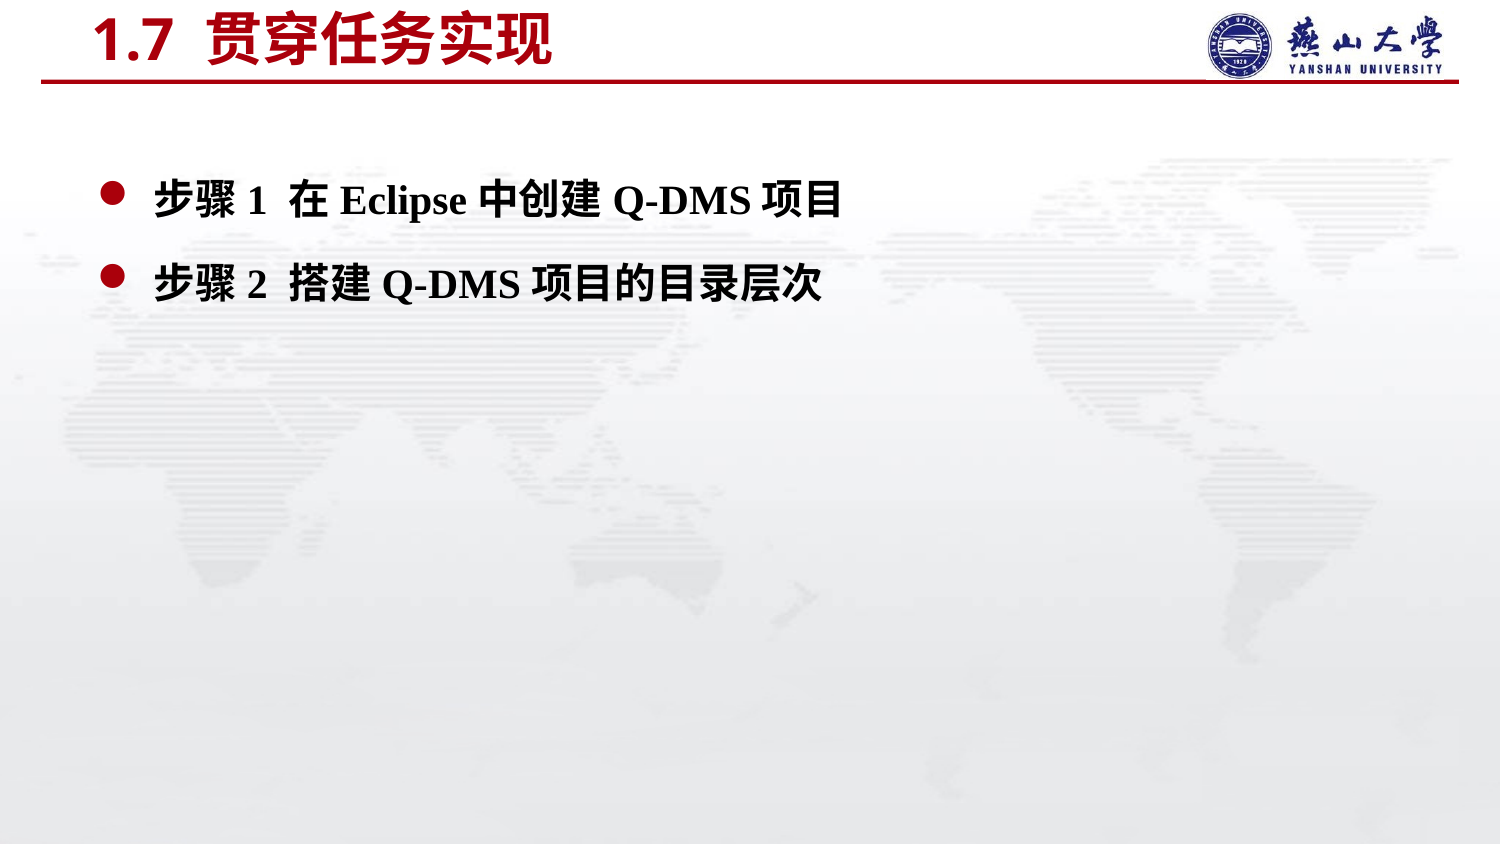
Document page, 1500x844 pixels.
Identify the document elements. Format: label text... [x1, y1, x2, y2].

picture [0, 0, 1500, 844]
title 1.7 贯穿任务实现 [76, 2, 873, 71]
list 步骤1 在Eclipse中创建Q-DMS项目 步骤2 搭建Q-DMS项目的目录层次 [81, 140, 1429, 757]
